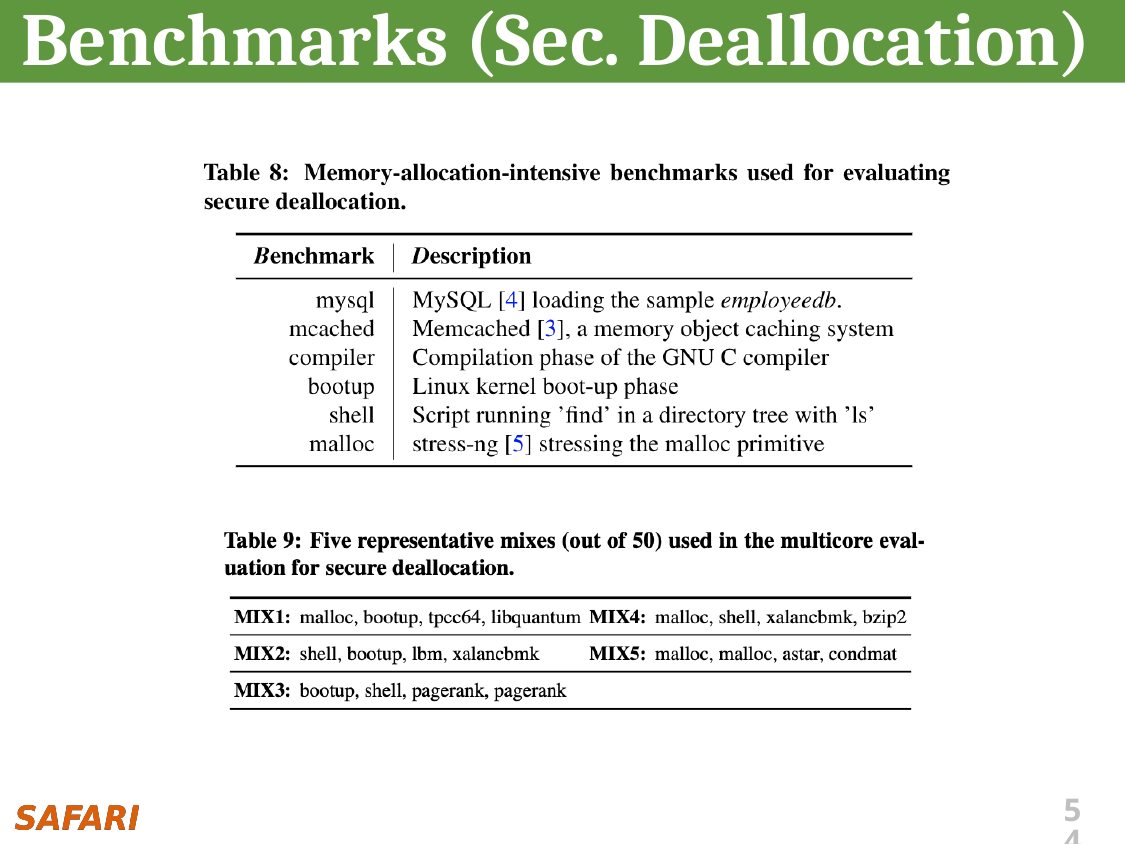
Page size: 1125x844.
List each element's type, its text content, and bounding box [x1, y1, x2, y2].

title Benchmarks (Sec. Deallocation) [10, 0, 1125, 79]
picture [15, 805, 139, 830]
picture [193, 151, 958, 471]
text_box 54 [1057, 794, 1105, 829]
picture [214, 517, 931, 722]
